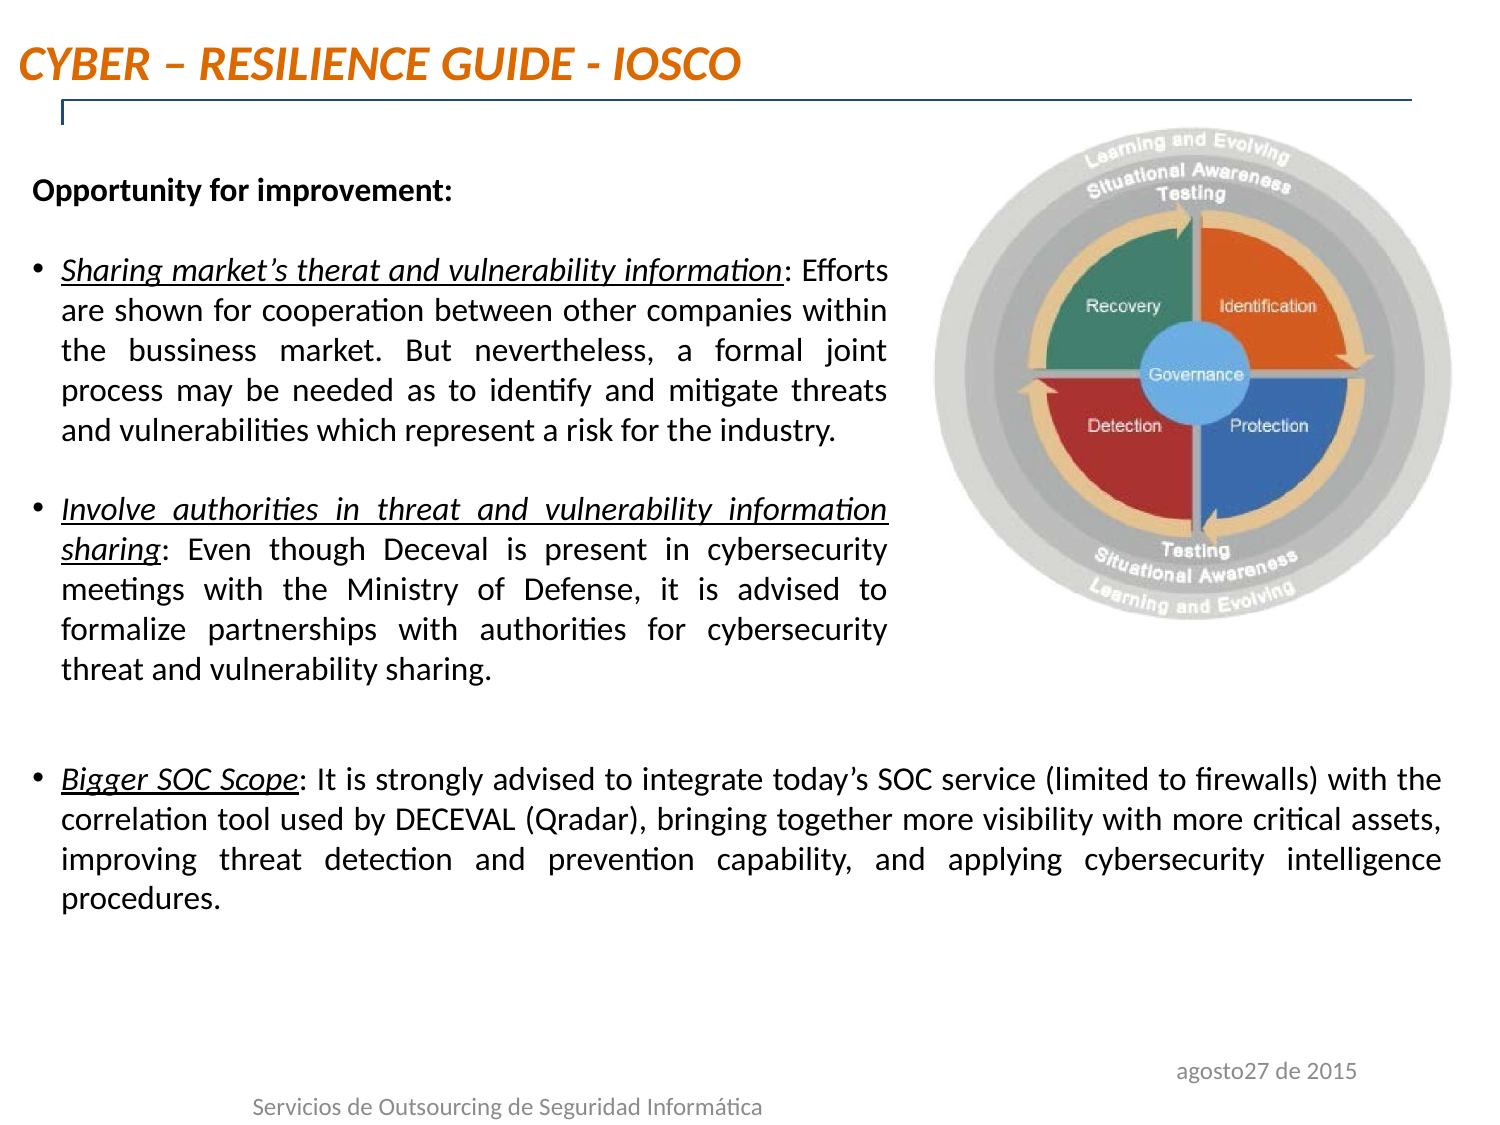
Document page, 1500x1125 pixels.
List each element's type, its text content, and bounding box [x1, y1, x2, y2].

footer Servicios de Outsourcing de Seguridad Informática [76, 1092, 940, 1118]
picture [926, 125, 1457, 622]
text_box CYBER – RESILIENCE GUIDE - IOSCO [3, 22, 1329, 173]
slide_number agosto27 de 2015 [1161, 1057, 1412, 1083]
text_box Bigger SOC Scope: It is strongly advised to integrate today’s SOC service (limited to firewalls) with the correlation tool used by DECEVAL (Qradar), bringing together more visibility with more critical assets, improving threat detection and prevention capability, and applying cybersecurity intelligence procedures. [17, 749, 1459, 924]
text_box Opportunity for improvement: Sharing market’s therat and vulnerability information: Efforts are shown for cooperation between other companies within the bussiness market. But nevertheless, a formal joint process may be needed as to identify and mitigate threats and vulnerabilities which represent a risk for the industry. Involve authorities in threat and vulnerability information sharing: Even though Deceval is present in cybersecurity meetings with the Ministry of Defense, it is advised to formalize partnerships with authorities for cybersecurity threat and vulnerability sharing. [17, 173, 904, 695]
